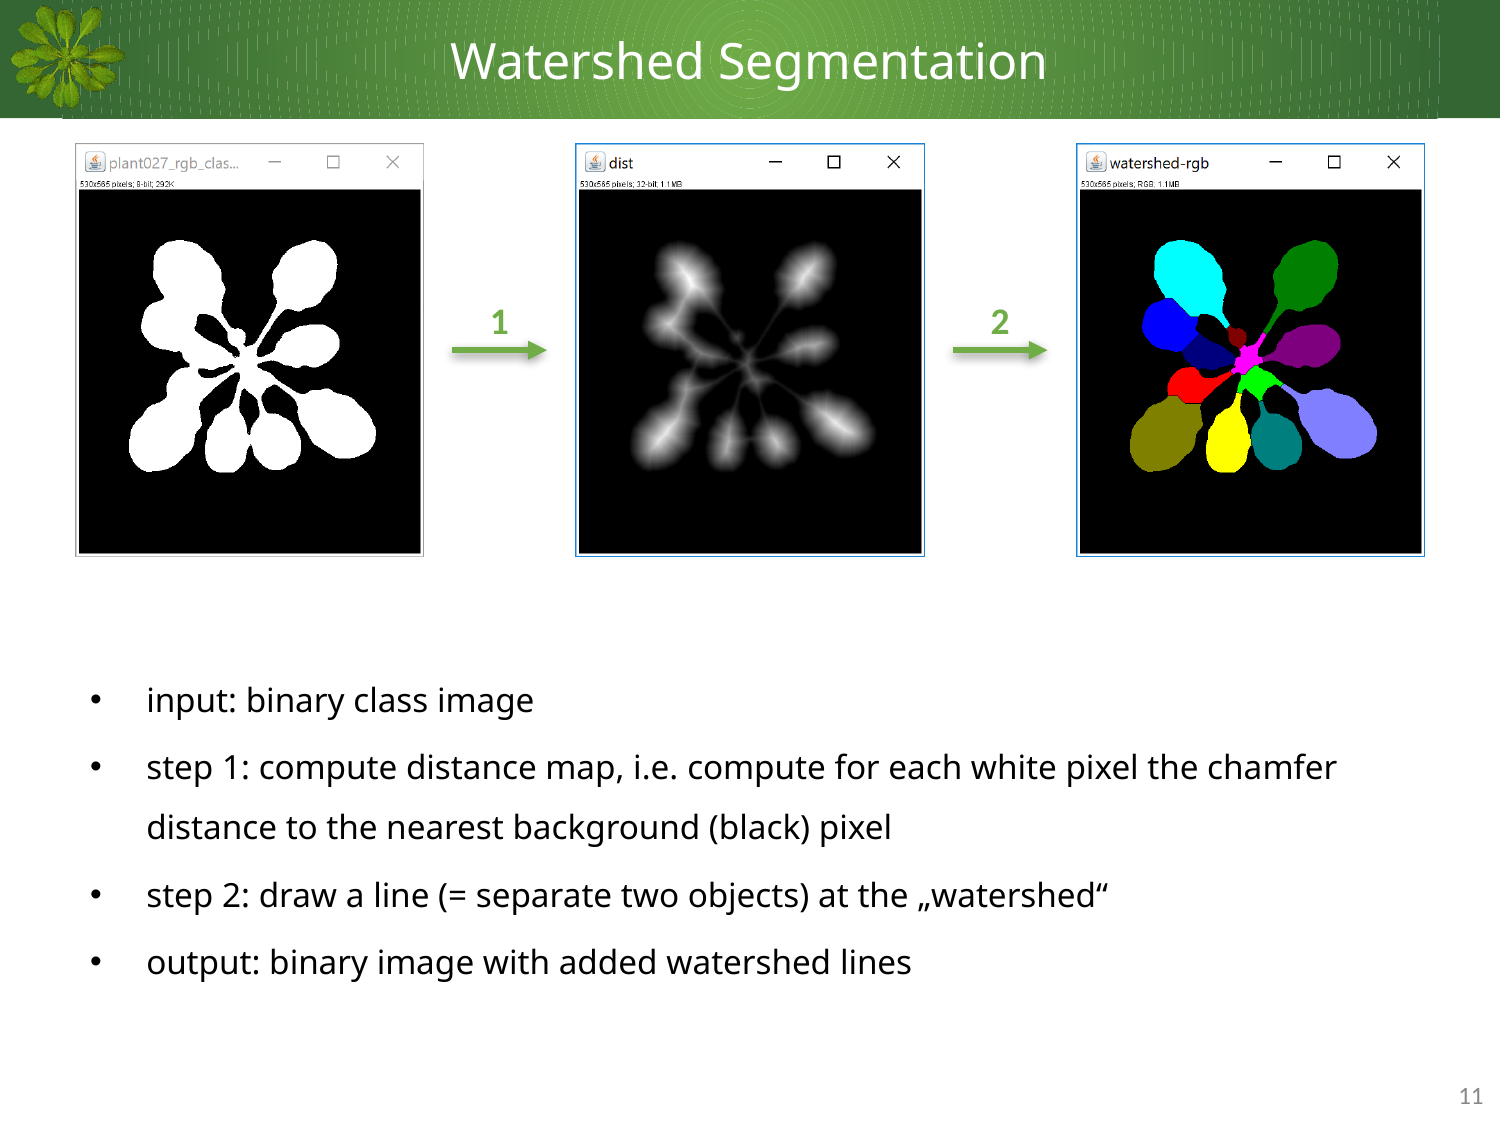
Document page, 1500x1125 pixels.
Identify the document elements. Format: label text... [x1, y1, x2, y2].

title Watershed Segmentation [0, 0, 1500, 119]
list input: binary class image step 1: compute distance map, i.e. compute for each white pixel the chamfer distance to the nearest background (black) pixel step 2: draw a line (= separate two objects) at the „watershed“ output: binary image with added watershed lines [75, 651, 1425, 1066]
slide_number 11 [1407, 1065, 1499, 1125]
text_box 2 [975, 289, 1025, 349]
picture [1076, 143, 1426, 558]
text_box 1 [474, 289, 525, 349]
picture [74, 143, 424, 558]
picture [575, 143, 925, 558]
